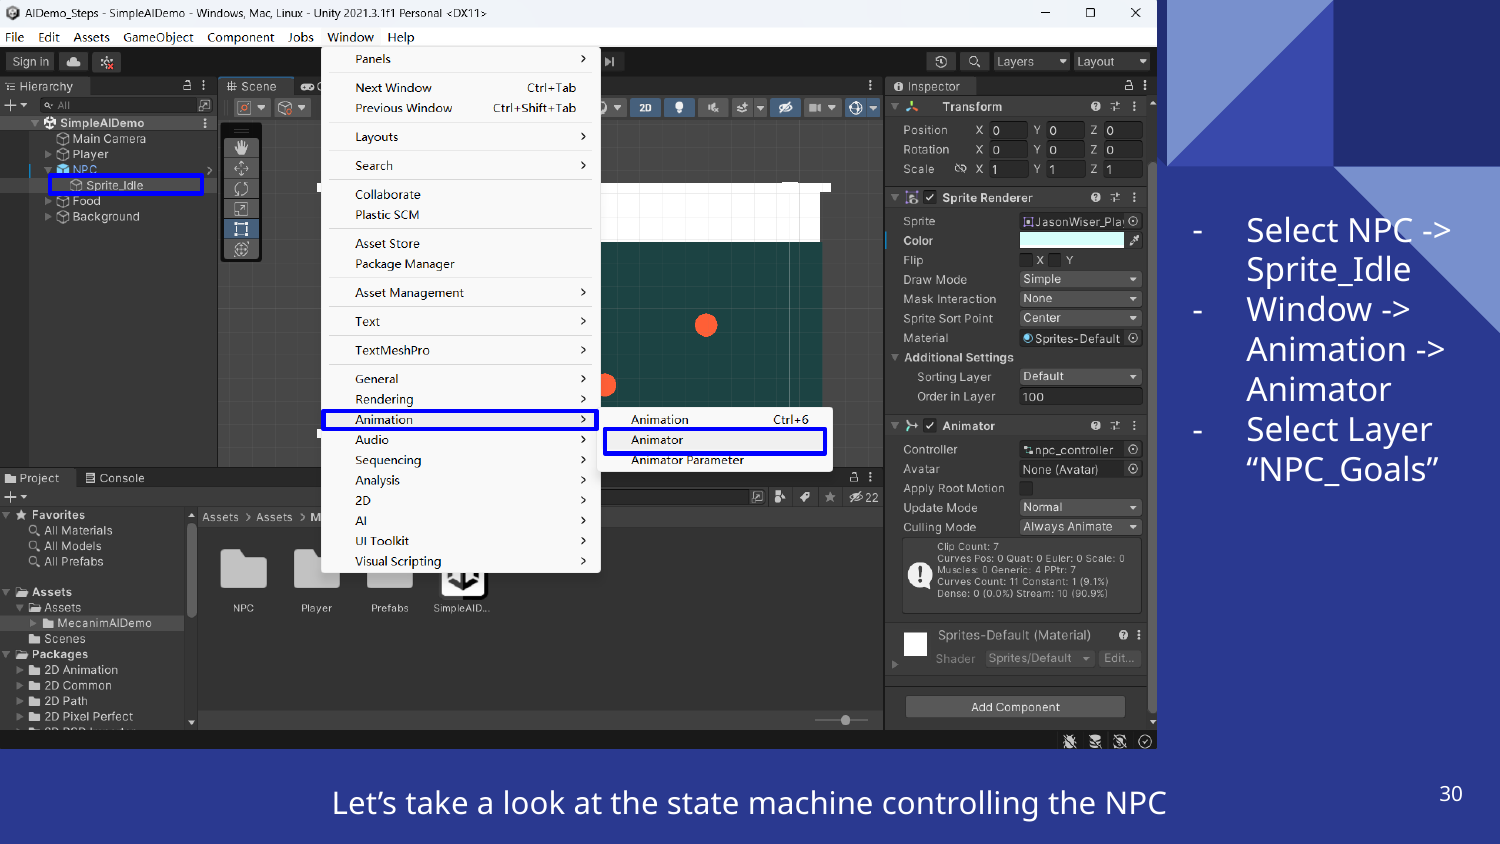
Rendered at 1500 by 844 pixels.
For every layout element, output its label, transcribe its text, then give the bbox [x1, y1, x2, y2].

slide_number ‹#› [1387, 762, 1478, 828]
picture [0, 0, 1157, 749]
text_box Select NPC -> Sprite_Idle Window -> Animation -> Animator Select Layer “NPC_Goals” [1160, 193, 1497, 544]
title Let’s take a look at the state machine controlling the NPC [0, 760, 1500, 844]
